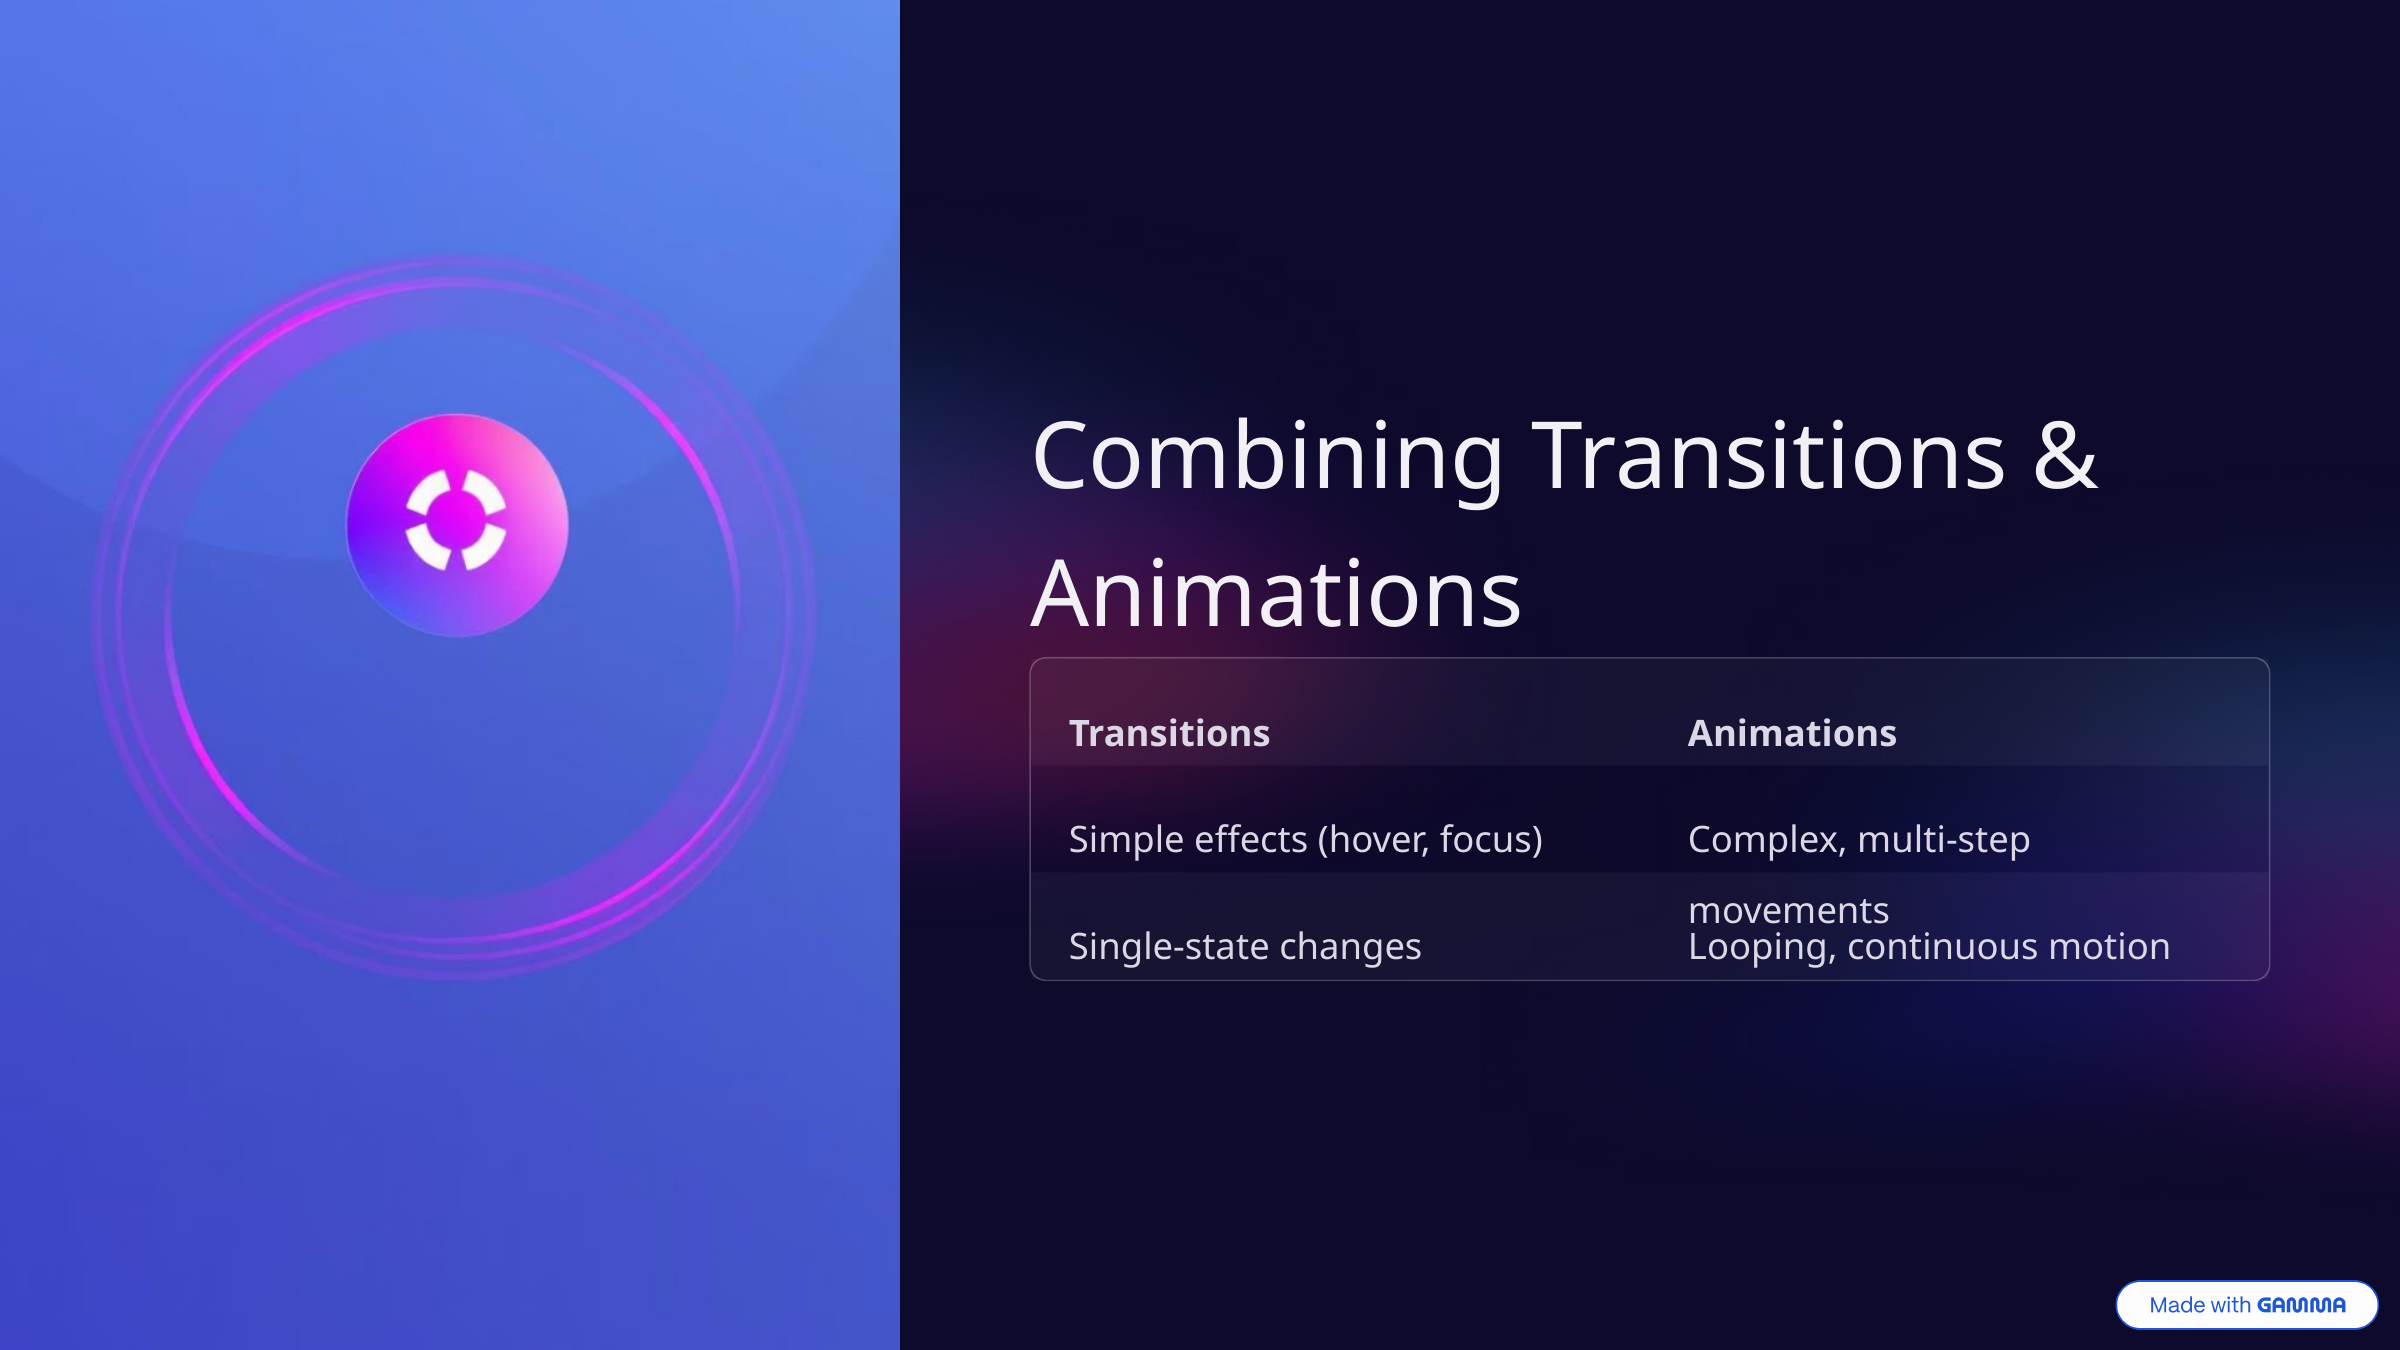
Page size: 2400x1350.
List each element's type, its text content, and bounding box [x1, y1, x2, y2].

text_box Looping, continuous motion [1687, 896, 2232, 956]
text_box [1031, 659, 2269, 765]
text_box [1031, 872, 2269, 980]
text_box Transitions [1068, 682, 1613, 743]
text_box Animations [1687, 682, 2232, 743]
text_box Single-state changes [1068, 896, 1613, 956]
text_box [1031, 765, 2269, 872]
picture [0, 0, 901, 1350]
text_box Combining Transitions & Animations [1030, 369, 2270, 603]
text_box Complex, multi-step movements [1687, 789, 2232, 849]
text_box Simple effects (hover, focus) [1068, 789, 1613, 849]
picture [2106, 1271, 2389, 1339]
